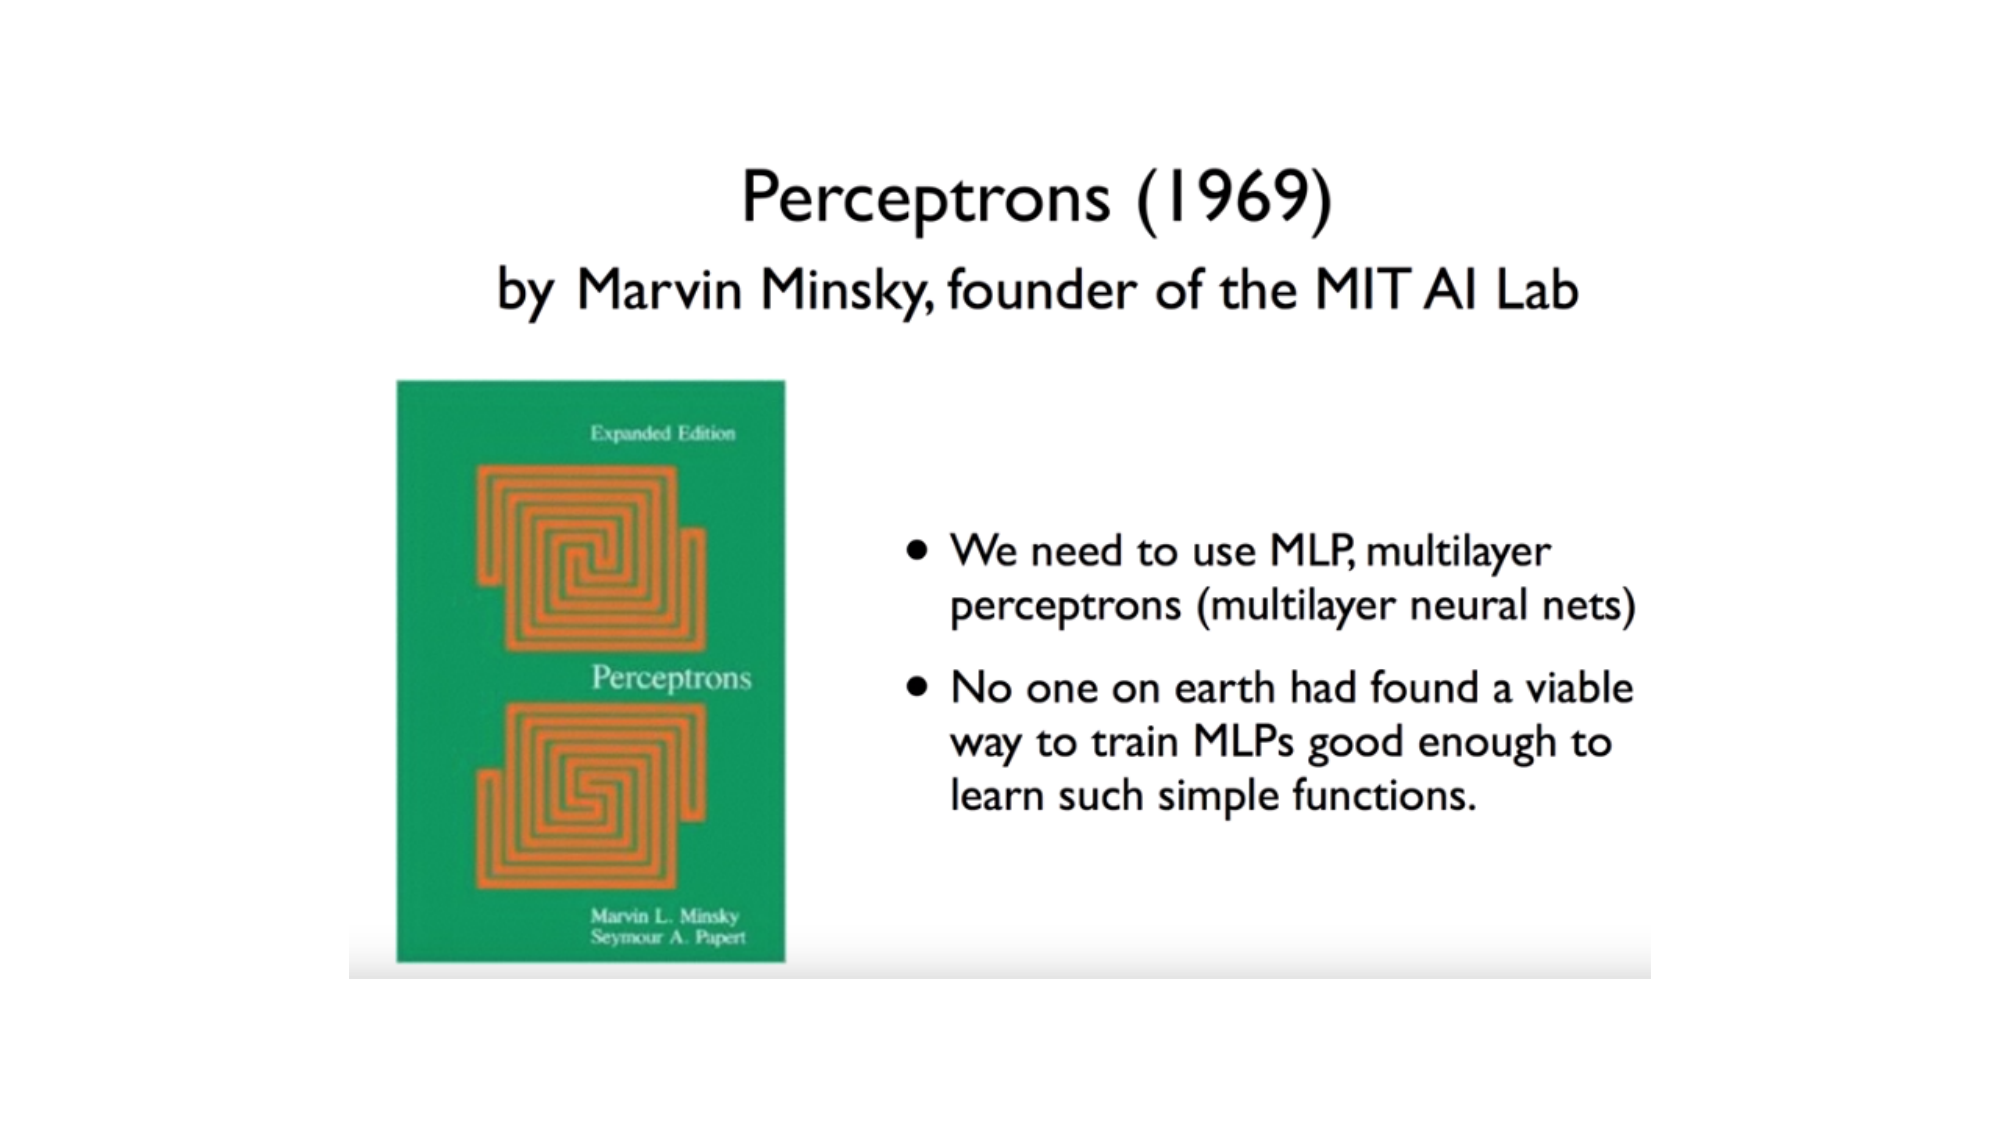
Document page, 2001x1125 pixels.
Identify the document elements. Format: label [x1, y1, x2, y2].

picture [349, 146, 1651, 979]
